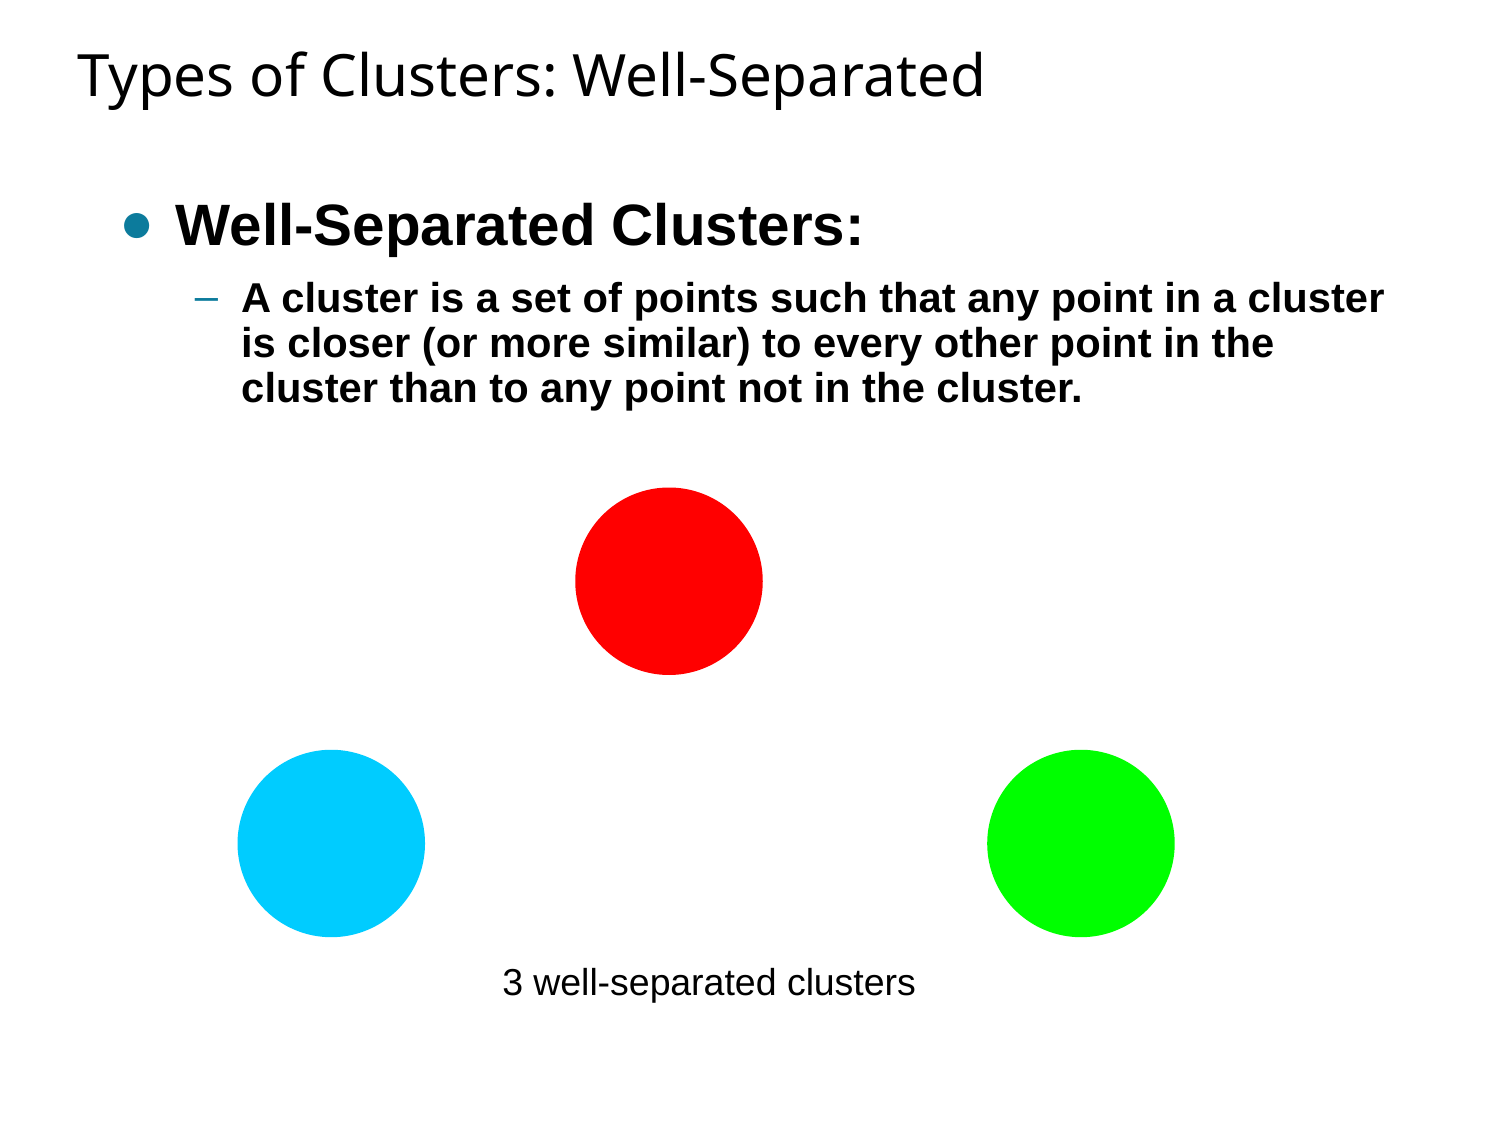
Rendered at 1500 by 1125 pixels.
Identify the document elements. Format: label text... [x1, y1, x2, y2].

text_box Types of Clusters: Well-Separated [62, 24, 1421, 116]
text_box 3 well-separated clusters [487, 950, 1013, 1011]
text_box [237, 749, 426, 938]
text_box [987, 749, 1175, 938]
text_box Well-Separated Clusters: A cluster is a set of points such that any point in a cluster is closer (or more similar) to every other point in the cluster than to any point not in the cluster. [104, 187, 1418, 1026]
text_box [575, 487, 763, 676]
